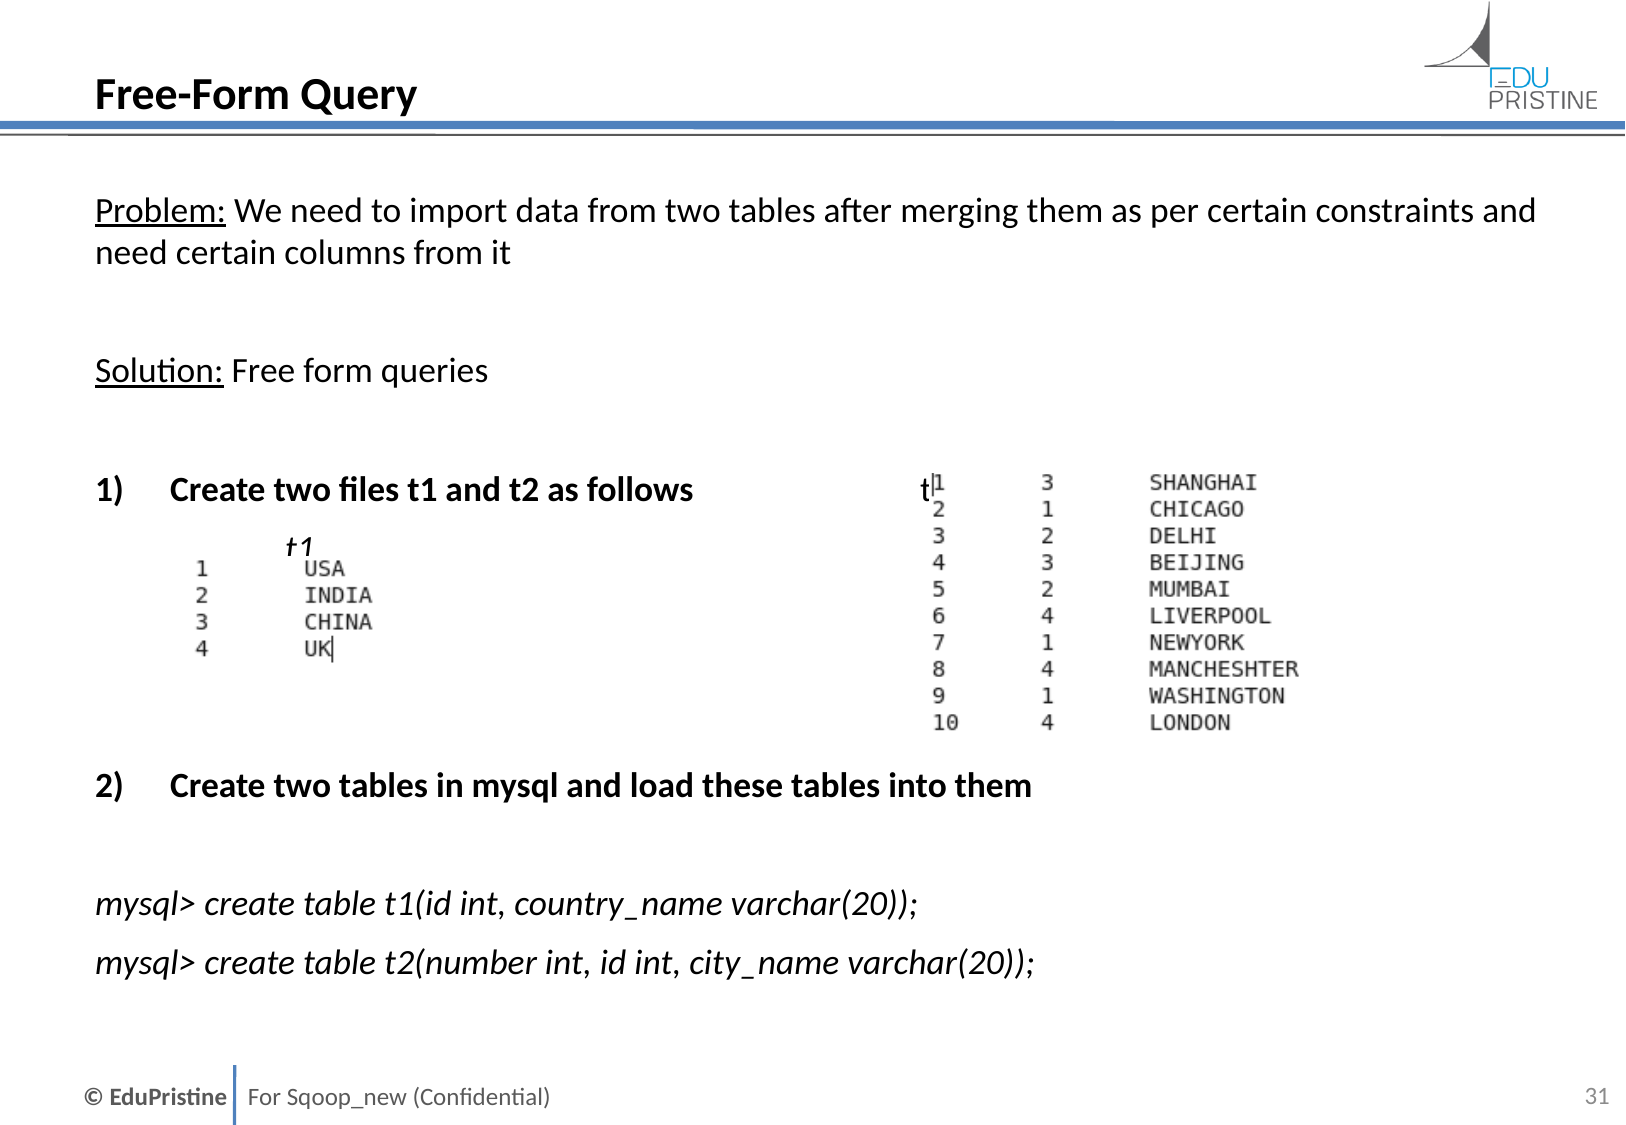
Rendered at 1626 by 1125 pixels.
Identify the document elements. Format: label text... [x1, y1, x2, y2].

picture [192, 556, 405, 746]
title Free-Form Query [87, 10, 1416, 126]
slide_number 30 [1543, 1065, 1625, 1125]
picture [1424, 1, 1597, 109]
picture [929, 473, 1316, 746]
list Problem: We need to import data from two tables after merging them as per certain constraints and need certain columns from it Solution: Free form queries Create two files t1 and t2 as follows t2 t1 Create two tables in mysql and load these tables into them mysql> create table t1(id int, country_name varchar(20)); mysql> create table t2(number int, id int, city_name varchar(20)); [87, 179, 1550, 1007]
